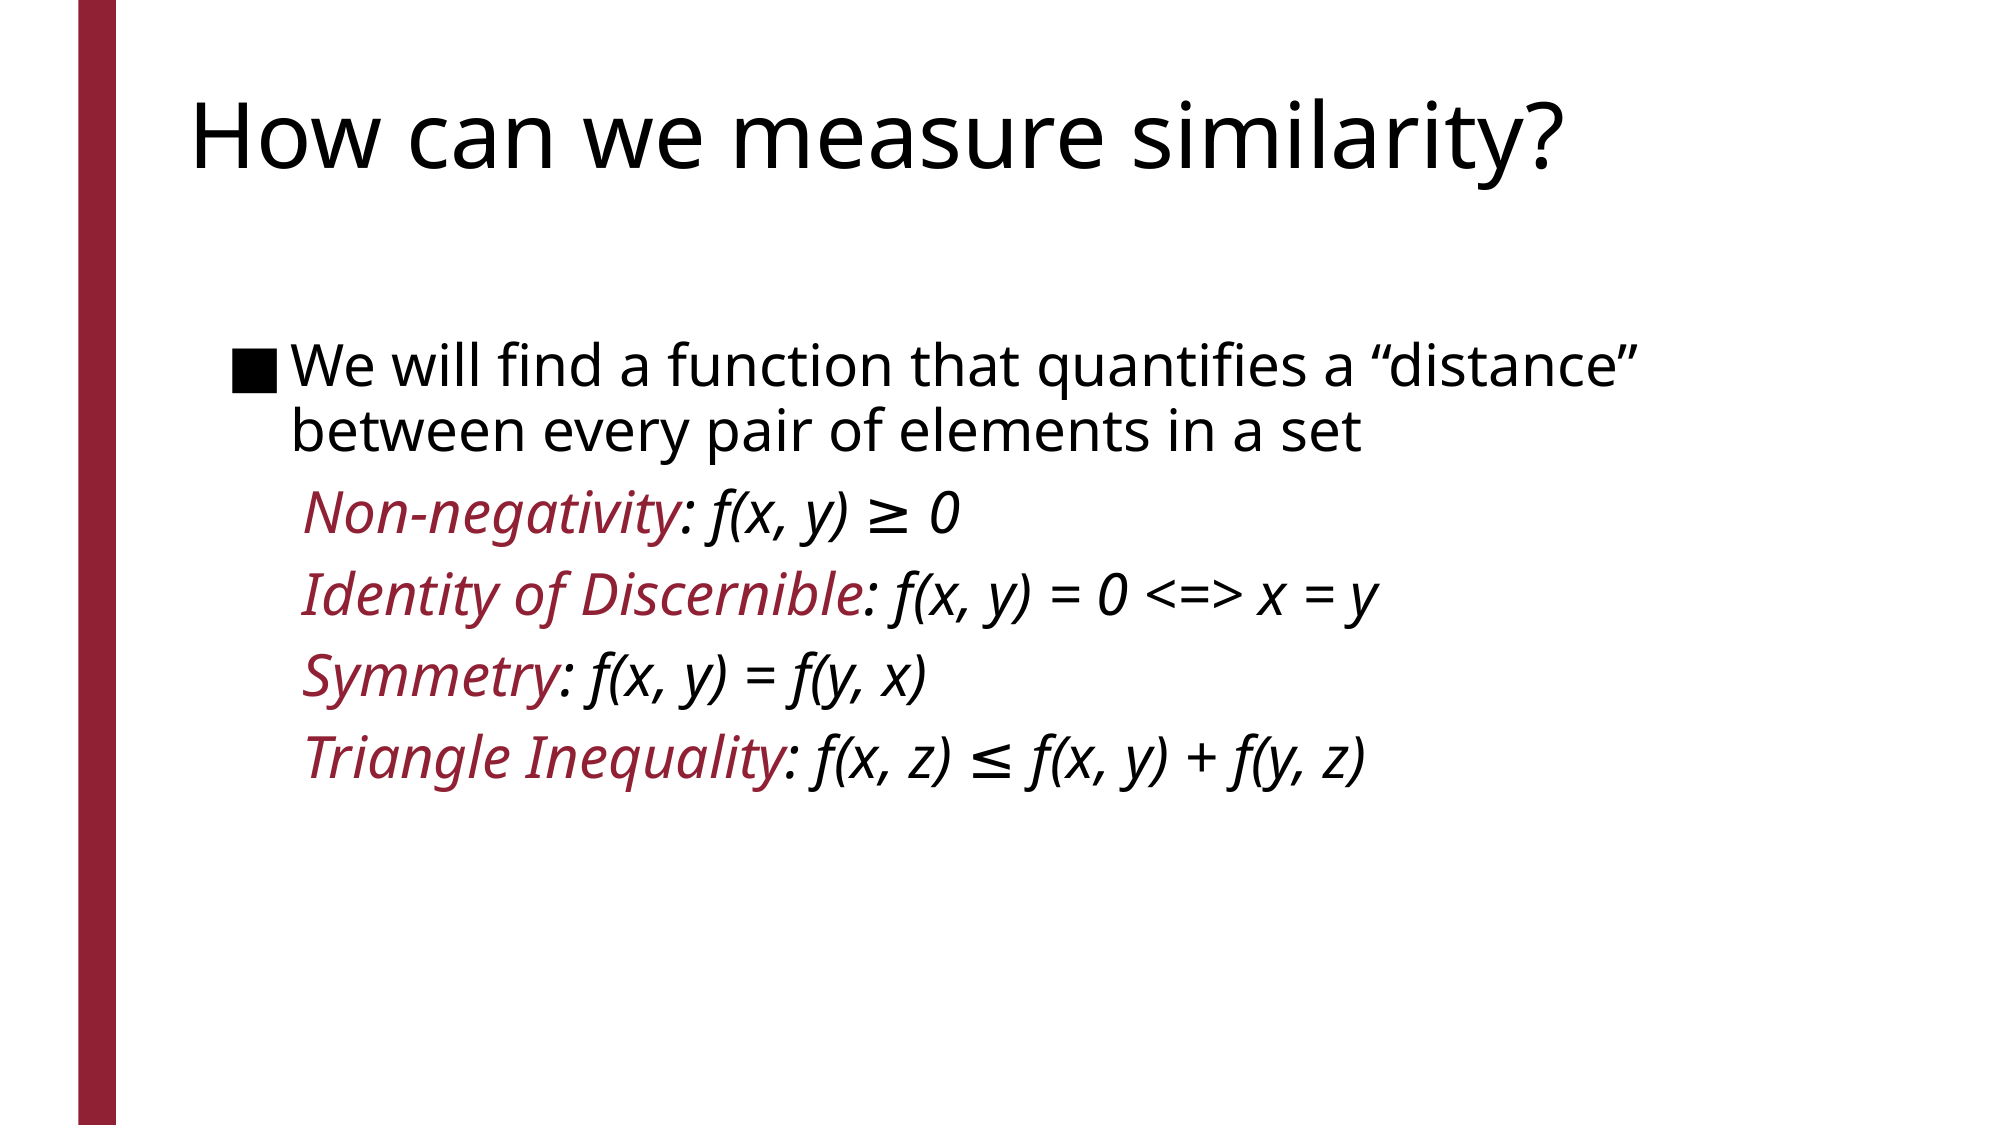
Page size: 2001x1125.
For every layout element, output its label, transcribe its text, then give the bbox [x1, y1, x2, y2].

title How can we measure similarity? [173, 82, 1827, 327]
list We will find a function that quantifies a “distance” between every pair of elements in a set Non-negativity: f(x, y) ≥ 0 Identity of Discernible: f(x, y) = 0 <=> x = y Symmetry: f(x, y) = f(y, x) Triangle Inequality: f(x, z) ≤ f(x, y) + f(y, z) [212, 326, 1788, 1125]
